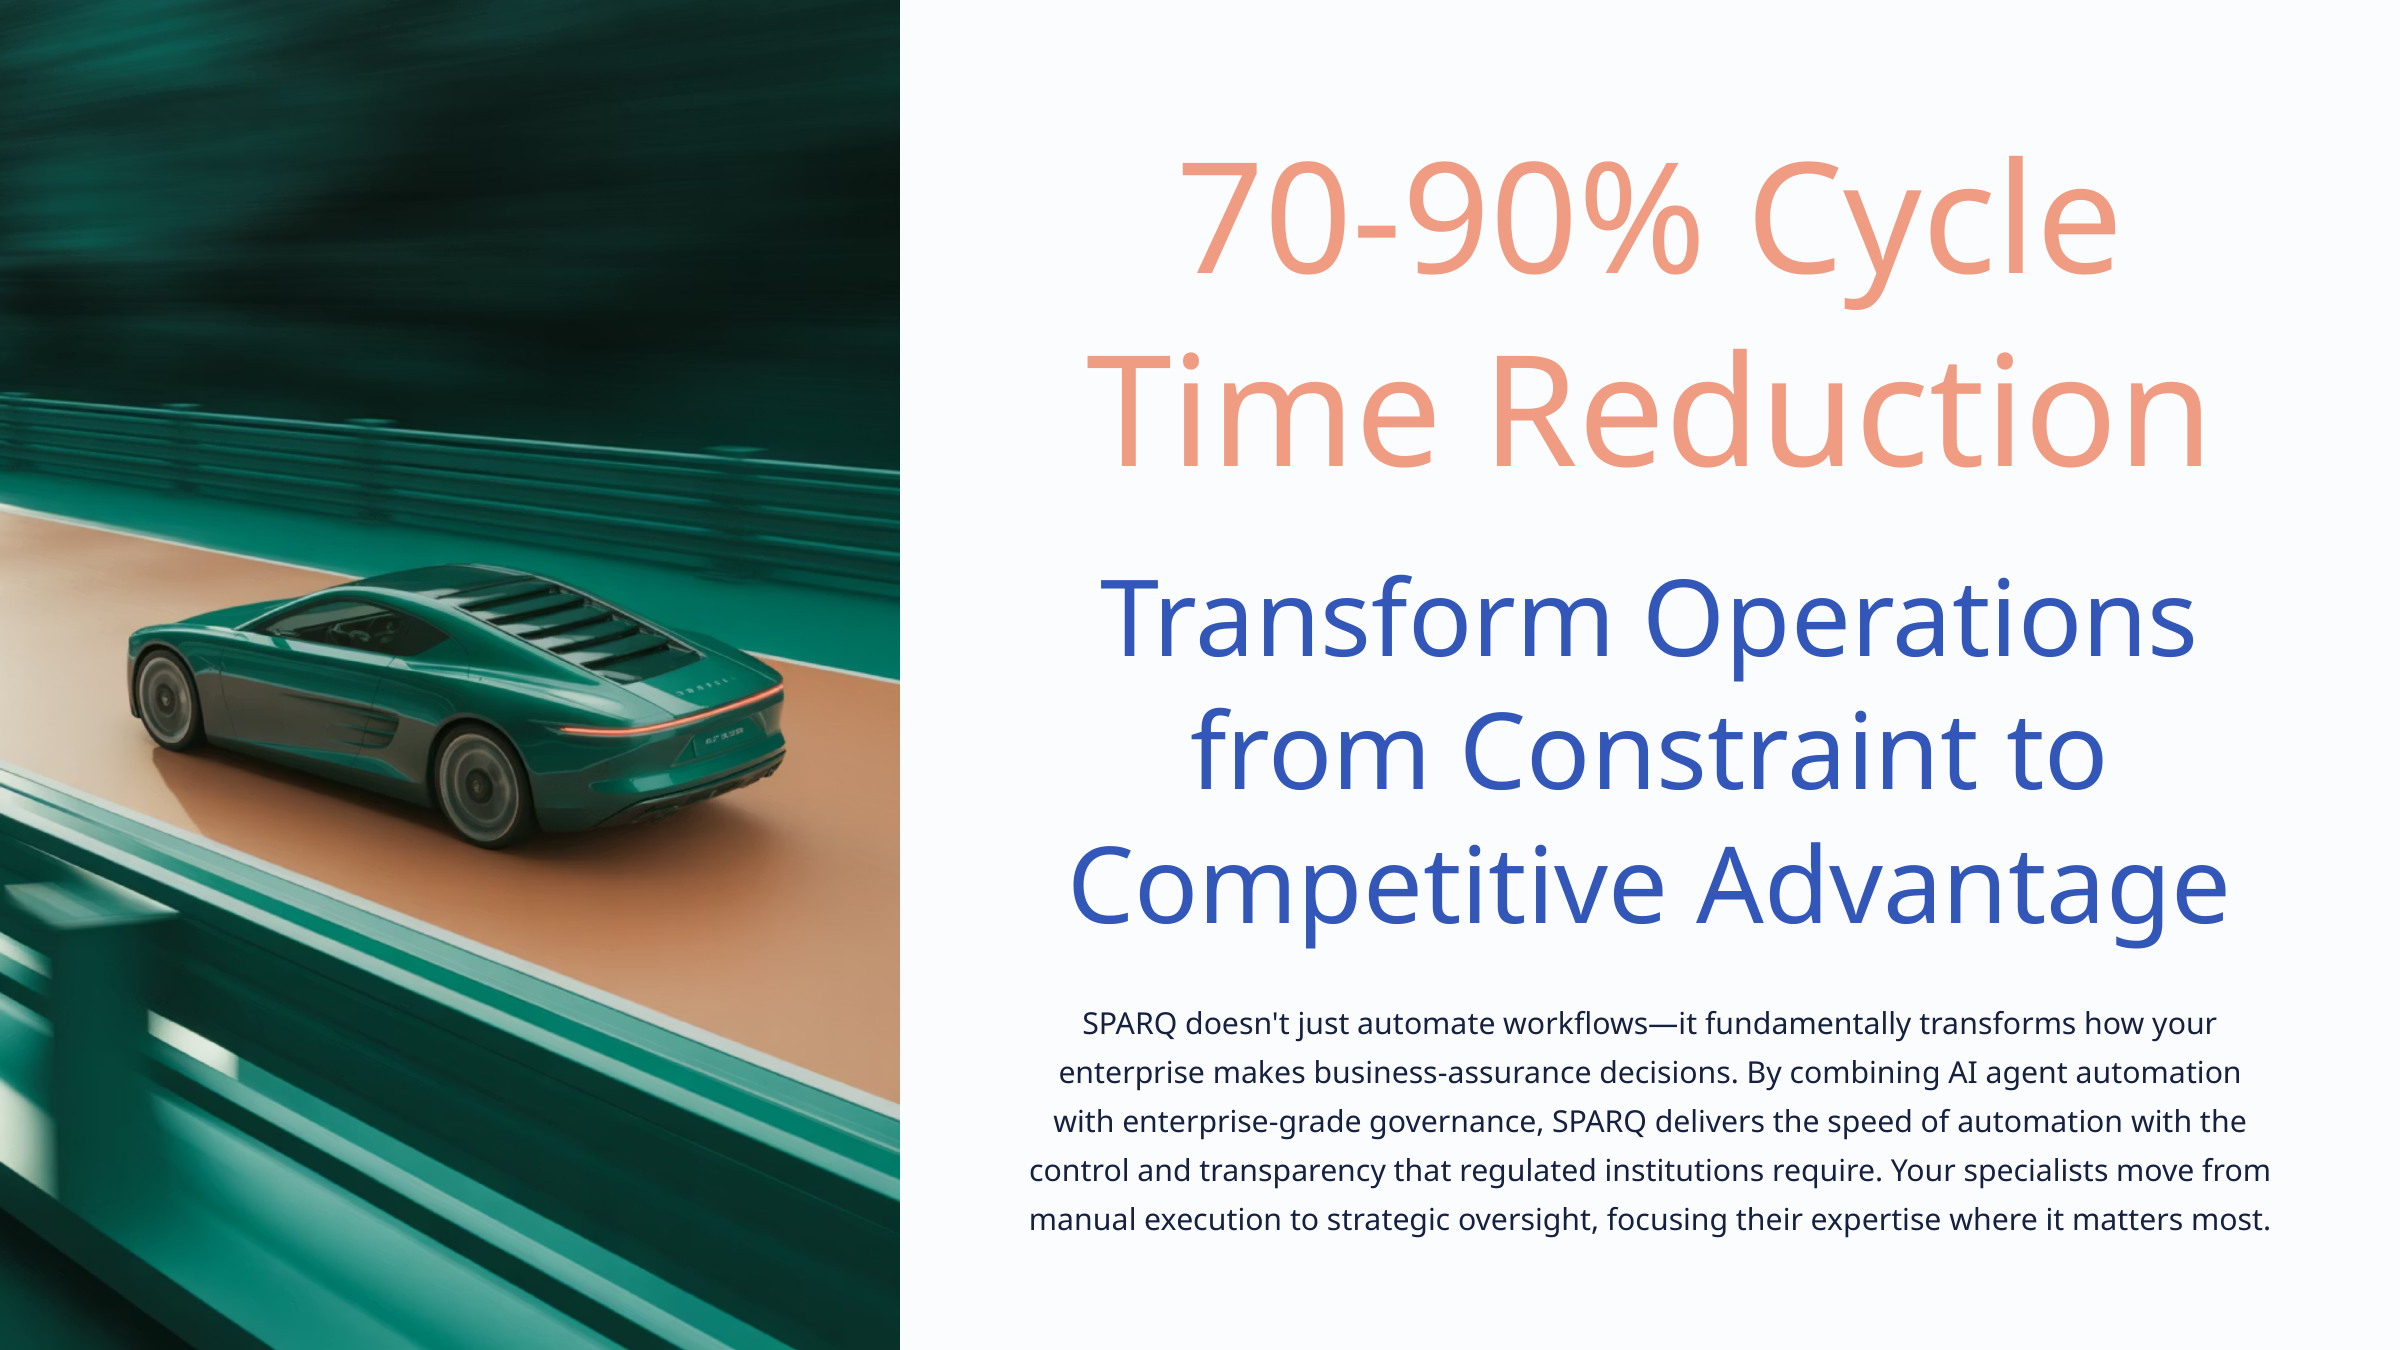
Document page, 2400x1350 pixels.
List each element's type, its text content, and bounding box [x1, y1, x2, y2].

picture [0, 0, 900, 1350]
text_box SPARQ doesn't just automate workflows—it fundamentally transforms how your enterprise makes business-assurance decisions. By combining AI agent automation with enterprise-grade governance, SPARQ delivers the speed of automation with the control and transparency that regulated institutions require. Your specialists move from manual execution to strategic oversight, focusing their expertise where it matters most. [1023, 991, 2276, 1240]
text_box Transform Operations from Constraint to Competitive Advantage [1023, 544, 2276, 946]
text_box 70-90% Cycle Time Reduction [1023, 110, 2276, 498]
